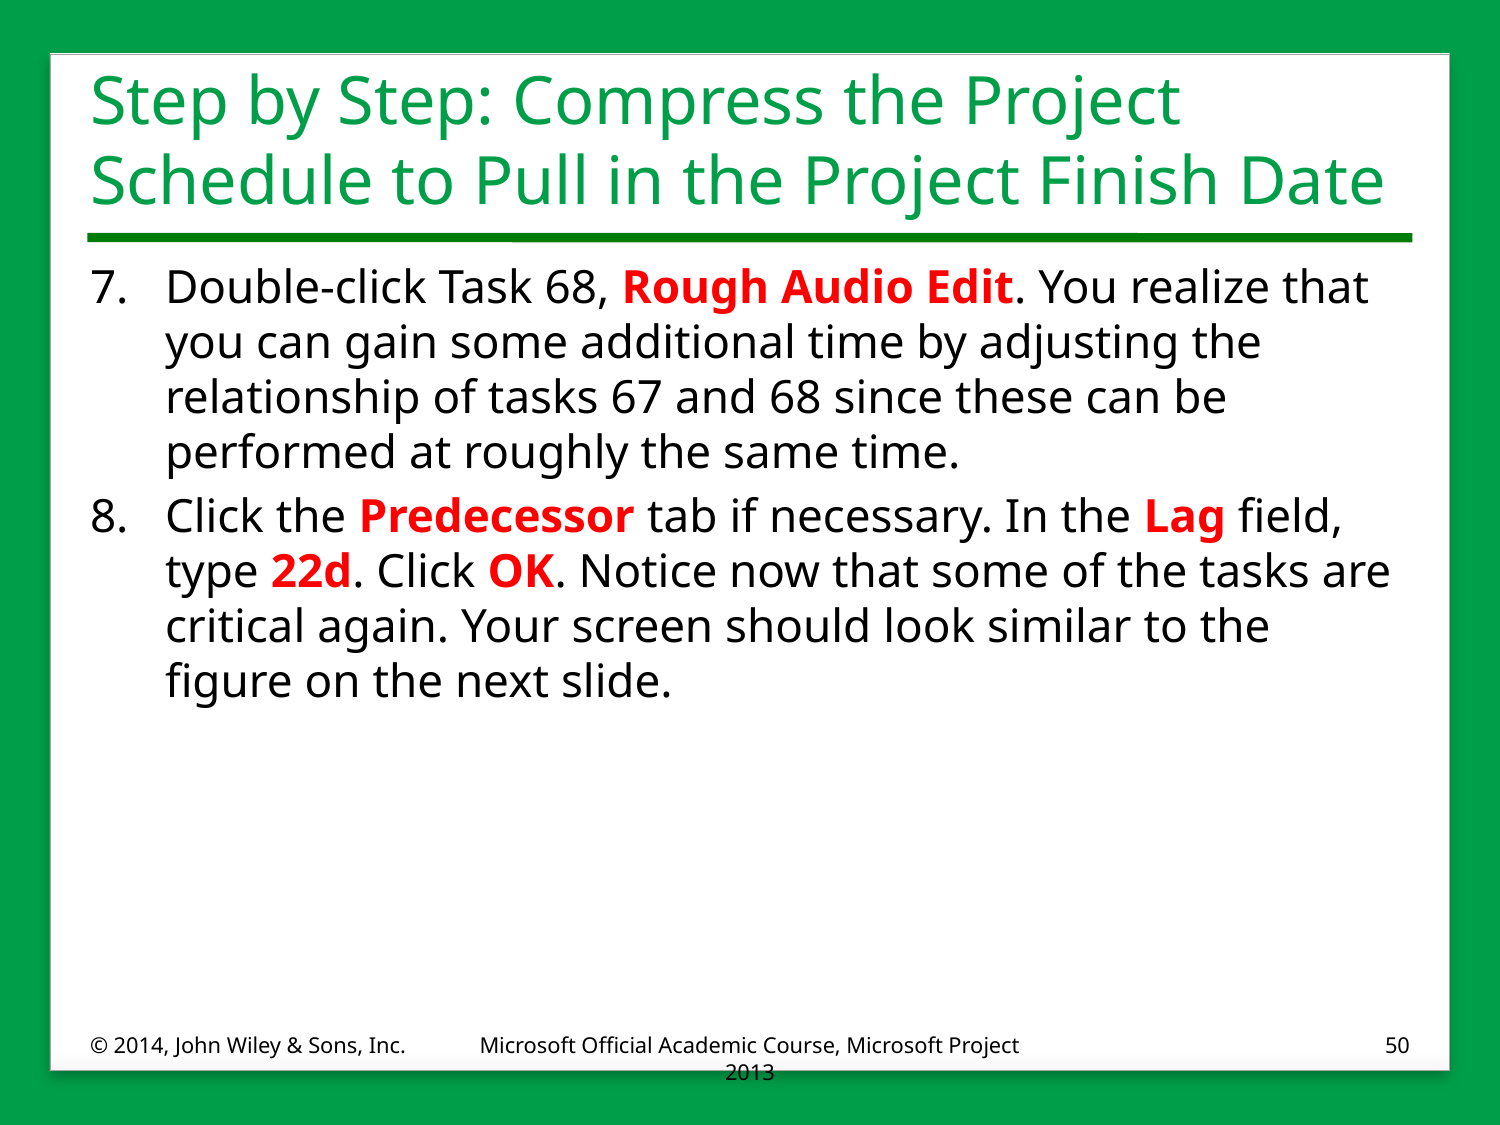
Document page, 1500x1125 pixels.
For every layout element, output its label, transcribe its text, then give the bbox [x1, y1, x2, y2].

title Step by Step: Compress the Project Schedule to Pull in the Project Finish Date [74, 74, 1426, 226]
list 7. Double-click Task 68, Rough Audio Edit. You realize that you can gain some additional time by adjusting the relationship of tasks 67 and 68 since these can be performed at roughly the same time. 8. Click the Predecessor tab if necessary. In the Lag field, type 22d. Click OK. Notice now that some of the tasks are critical again. Your screen should look similar to the figure on the next slide. [75, 249, 1425, 1063]
footer Microsoft Official Academic Course, Microsoft Project 2013 [449, 1024, 1051, 1103]
slide_number 50 [1074, 1024, 1426, 1103]
slide_number © 2014, John Wiley & Sons, Inc. [74, 1024, 426, 1103]
